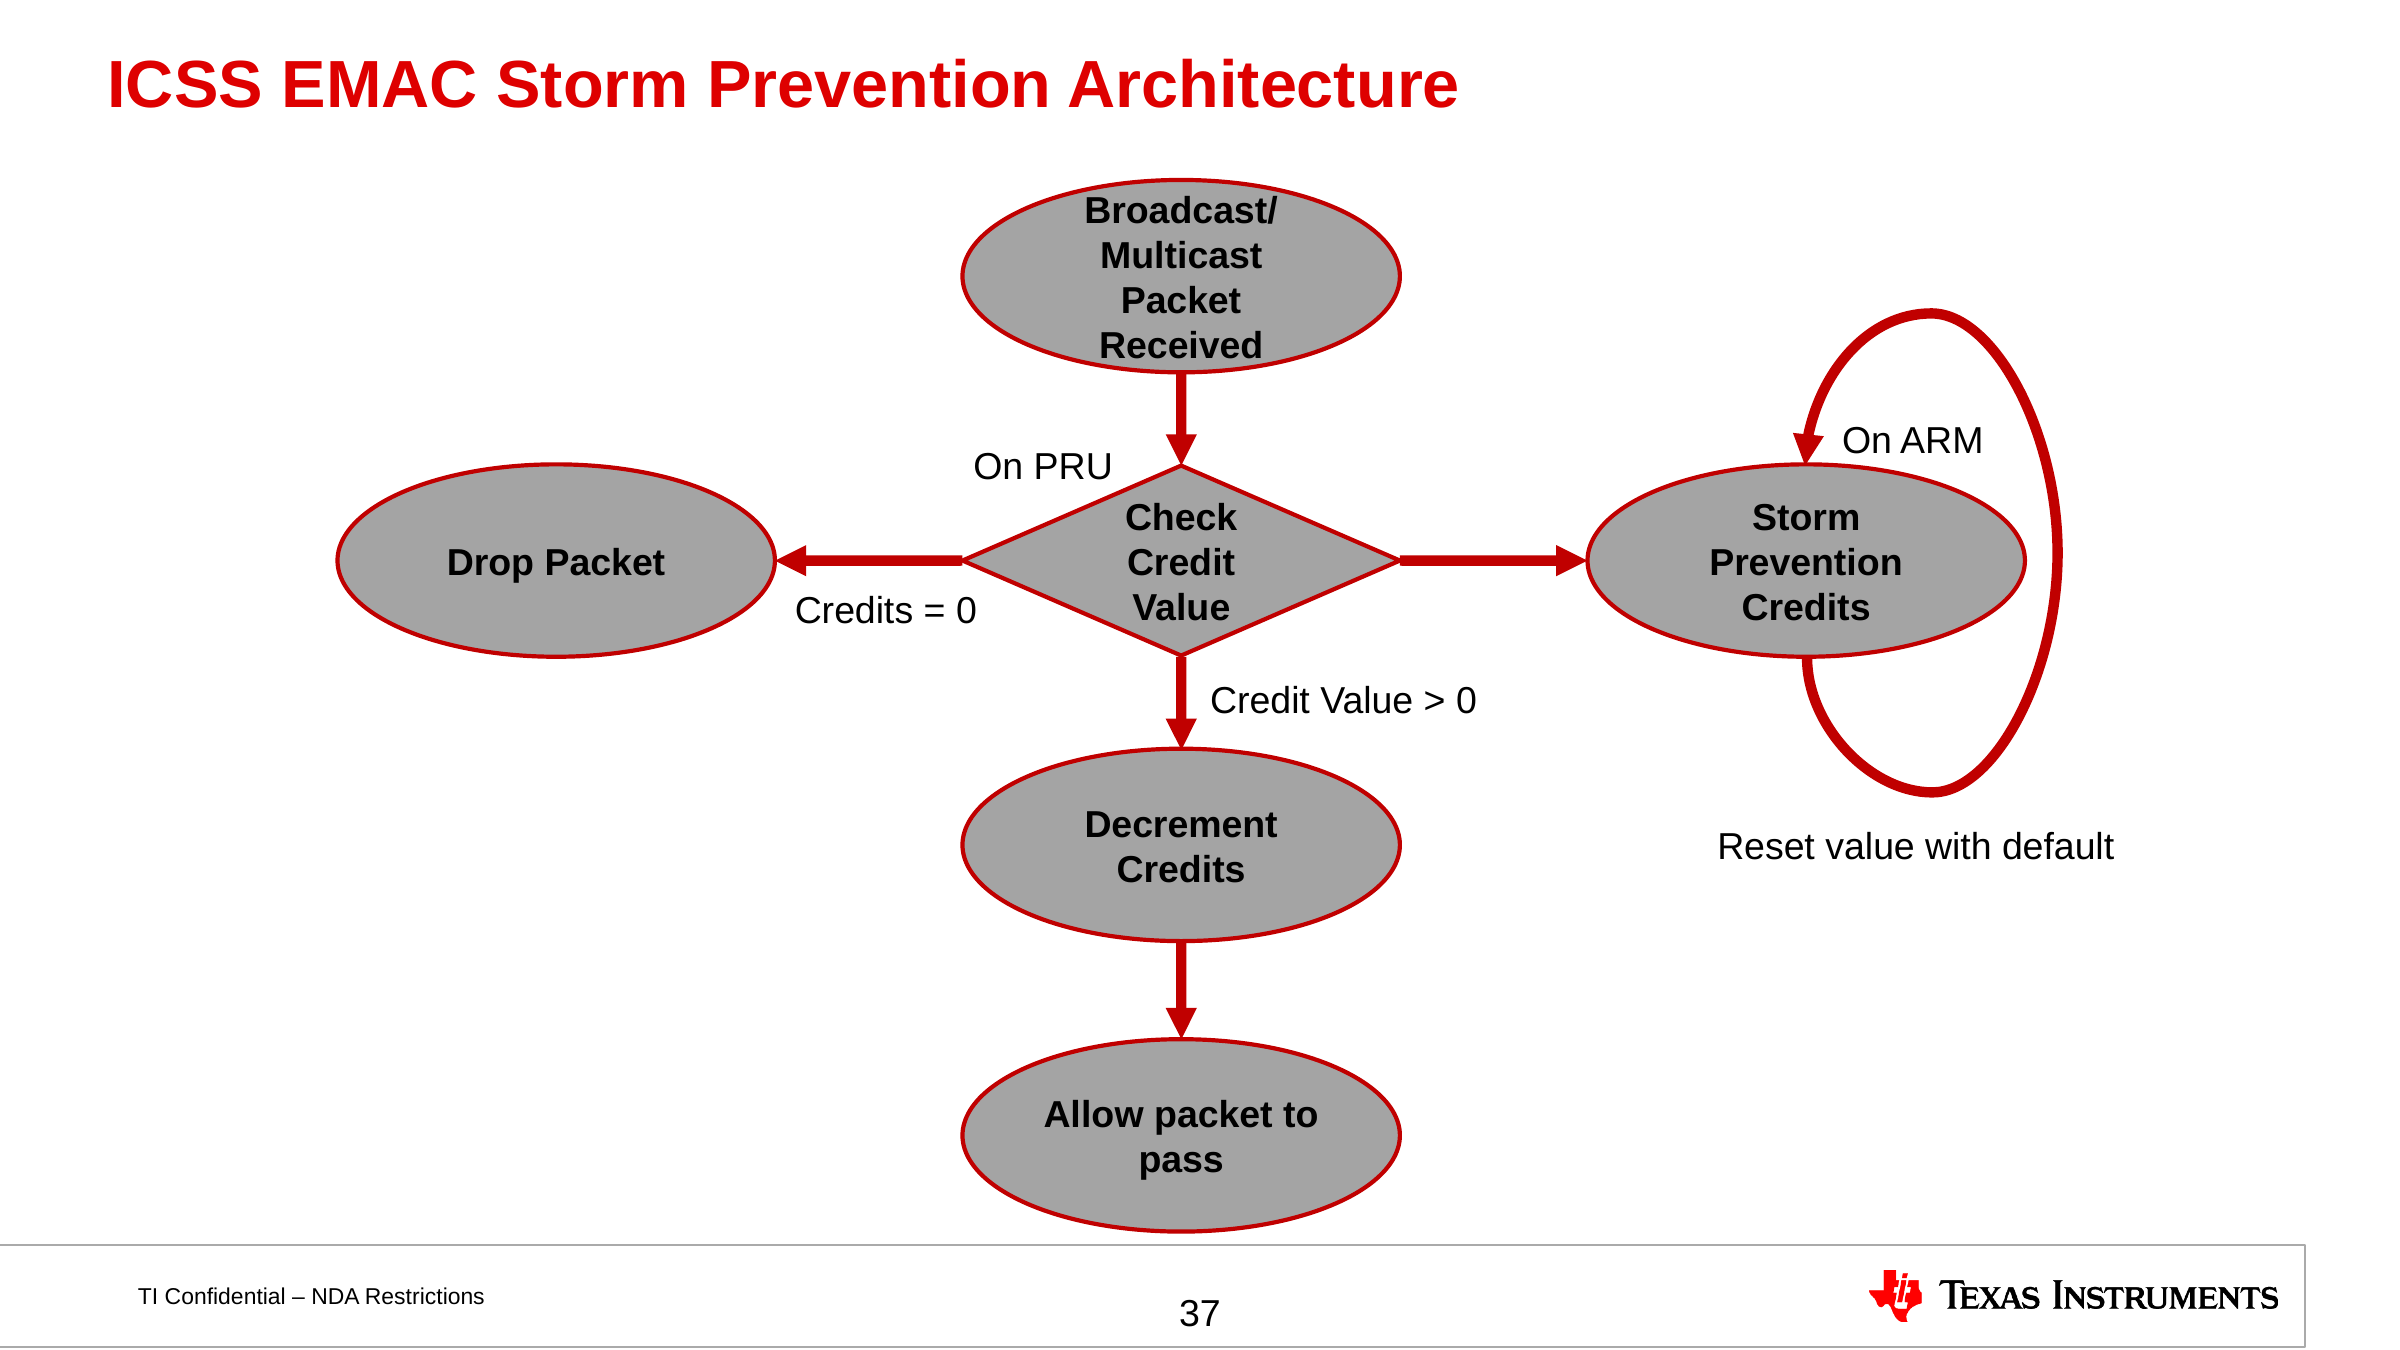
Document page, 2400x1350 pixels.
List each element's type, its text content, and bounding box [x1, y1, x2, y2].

text_box Decrement Credits [960, 746, 1402, 944]
text_box [774, 554, 963, 567]
text_box Allow packet to pass [960, 1037, 1402, 1234]
picture [1869, 1270, 2278, 1322]
text_box On ARM [1827, 408, 2065, 469]
text_box On PRU [958, 435, 1134, 495]
text_box [1175, 941, 1188, 1040]
text_box [1175, 372, 1188, 466]
text_box Check Credit Value [961, 463, 1402, 658]
text_box [1175, 656, 1188, 750]
text_box Credit Value > 0 [1195, 669, 1492, 729]
text_box [1799, 312, 2029, 466]
text_box 37 [919, 1279, 1480, 1320]
text_box Credits = 0 [780, 579, 992, 639]
text_box Broadcast/ Multicast Packet Received [960, 177, 1402, 375]
text_box [1806, 469, 2059, 794]
text_box ICSS EMAC Storm Prevention Architecture [87, 19, 2188, 155]
text_box [1399, 554, 1588, 567]
text_box Reset value with default [1702, 814, 2130, 875]
text_box Drop Packet [335, 462, 777, 659]
text_box Storm Prevention Credits [1585, 462, 2028, 659]
